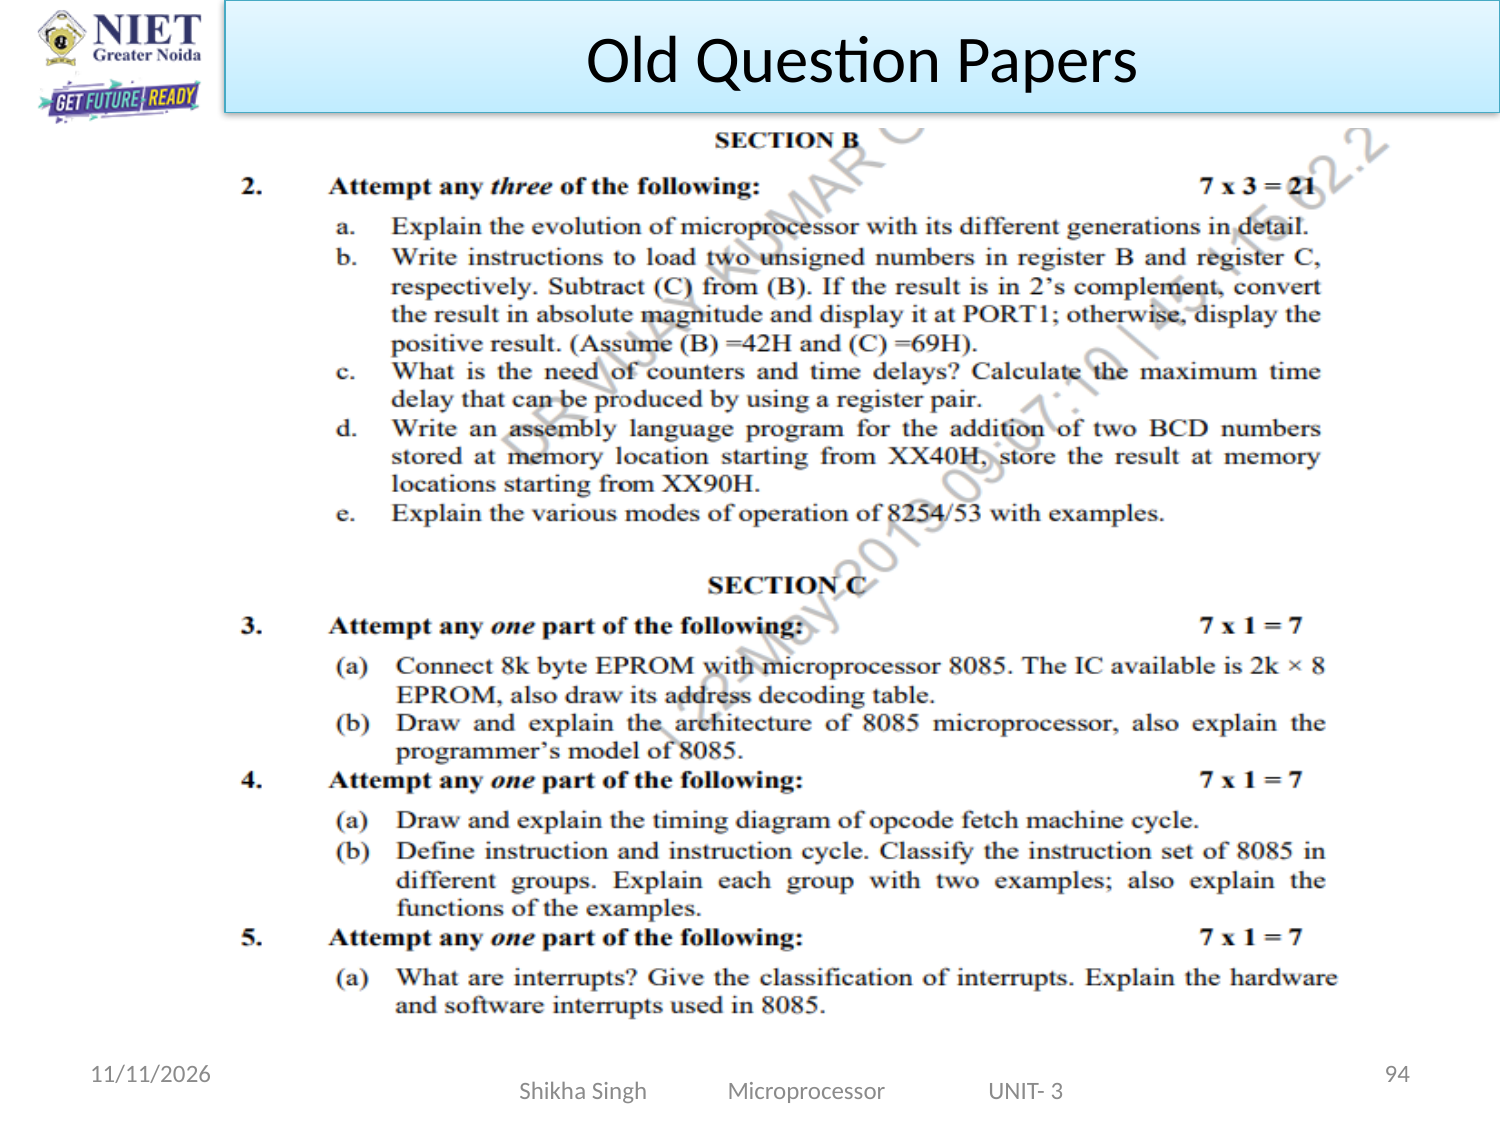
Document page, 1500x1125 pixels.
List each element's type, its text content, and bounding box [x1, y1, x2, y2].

picture [0, 0, 238, 135]
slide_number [75, 1042, 371, 1103]
footer Shikha Singh Microprocessor UNIT- 3 [371, 1063, 1213, 1125]
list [222, 128, 1395, 1055]
text_box Old Question Papers [238, 0, 1500, 113]
slide_number 94 [1074, 1042, 1425, 1103]
